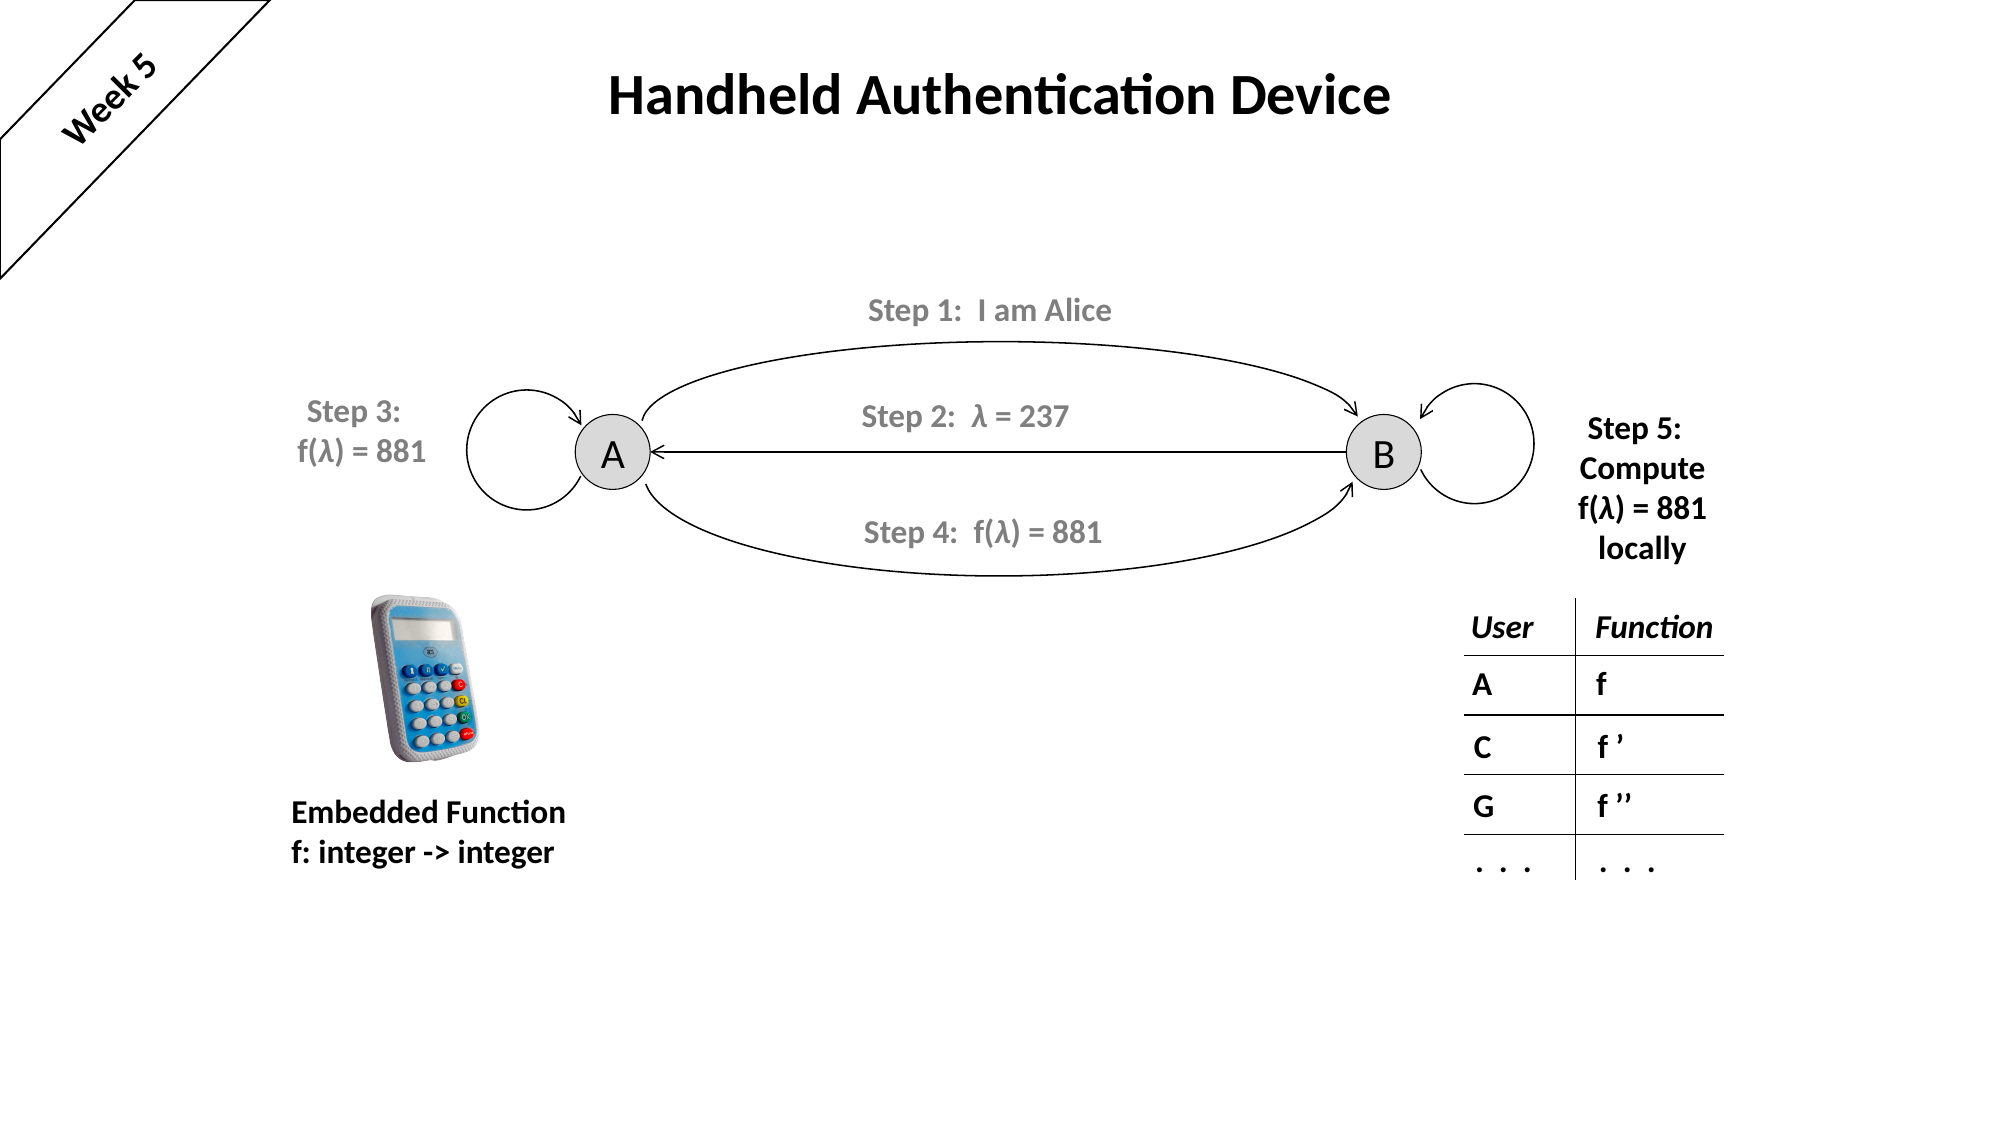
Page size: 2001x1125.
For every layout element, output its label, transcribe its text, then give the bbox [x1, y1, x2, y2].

text_box . . . [1460, 831, 1547, 887]
text_box User [1456, 597, 1549, 653]
text_box Function [1580, 597, 1729, 653]
text_box [0, 0, 272, 281]
text_box Step 3: f(λ) = 881 [282, 381, 442, 477]
text_box Step 2: λ = 237 [846, 386, 1103, 442]
text_box . . . [1584, 835, 1671, 887]
text_box G [1458, 776, 1510, 832]
text_box Step 5: Compute f(λ) = 881 locally [1563, 398, 1722, 574]
text_box Step 4: f(λ) = 881 [849, 502, 1118, 558]
text_box [465, 388, 582, 511]
text_box A [574, 413, 651, 490]
text_box Step 1: I am Alice [853, 280, 1128, 336]
text_box f ’ [1583, 718, 1640, 773]
text_box C [1458, 717, 1507, 773]
text_box [641, 340, 1358, 424]
text_box A [1457, 654, 1508, 710]
text_box [644, 473, 1354, 577]
text_box Embedded Function f: integer -> integer [276, 783, 582, 878]
text_box [1419, 382, 1536, 505]
text_box f [1581, 656, 1622, 710]
text_box Week 5 [35, 25, 181, 171]
text_box f ’’ [1582, 777, 1648, 832]
title Handheld Authentication Device [324, 2, 1675, 190]
picture [324, 574, 534, 783]
text_box B [1345, 413, 1422, 490]
